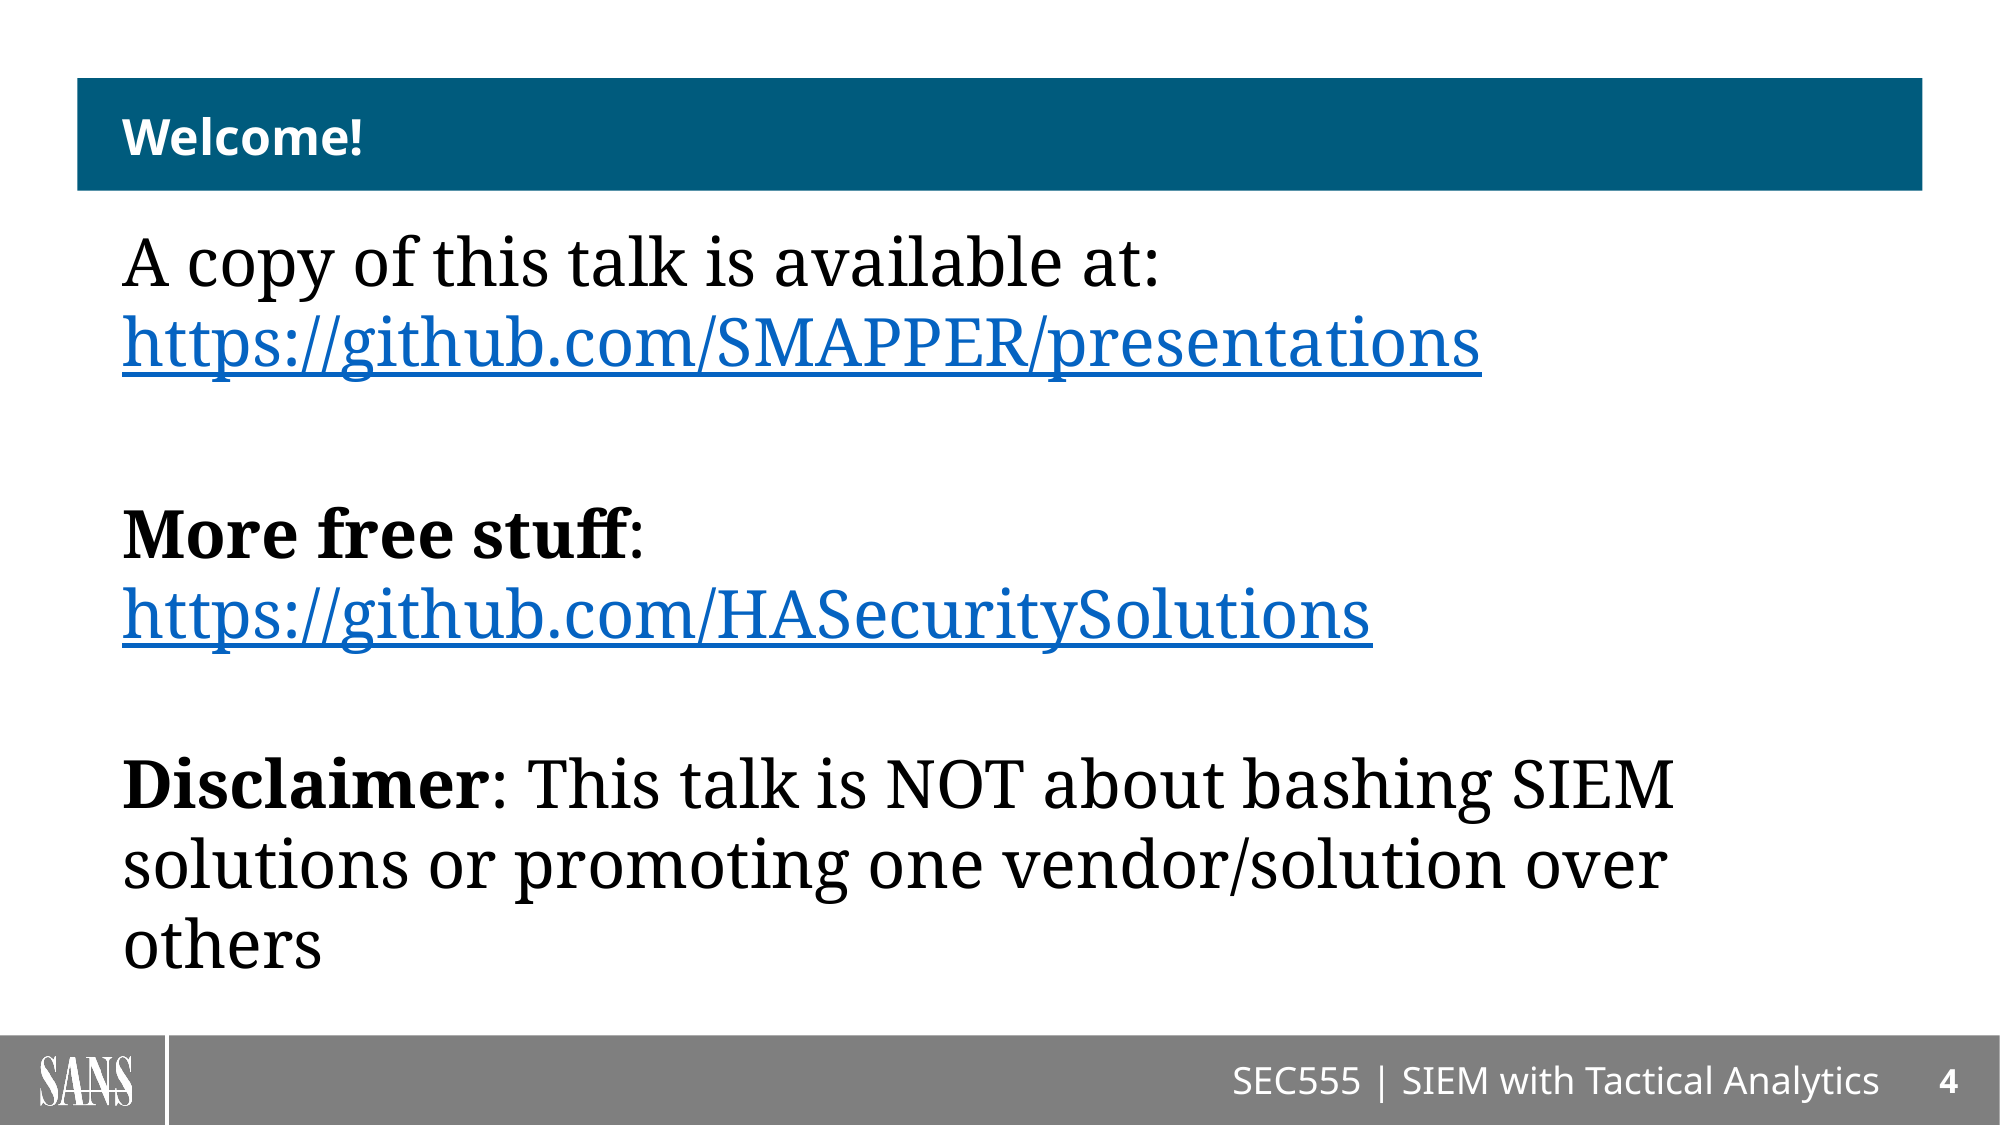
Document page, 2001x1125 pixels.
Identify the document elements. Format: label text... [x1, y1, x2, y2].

title Welcome! [107, 78, 1893, 191]
list A copy of this talk is available at: https://github.com/SMAPPER/presentations More free stuff: https://github.com/HASecuritySolutions Disclaimer: This talk is NOT about bashing SIEM solutions or promoting one vendor/solution over others [107, 212, 1893, 1013]
